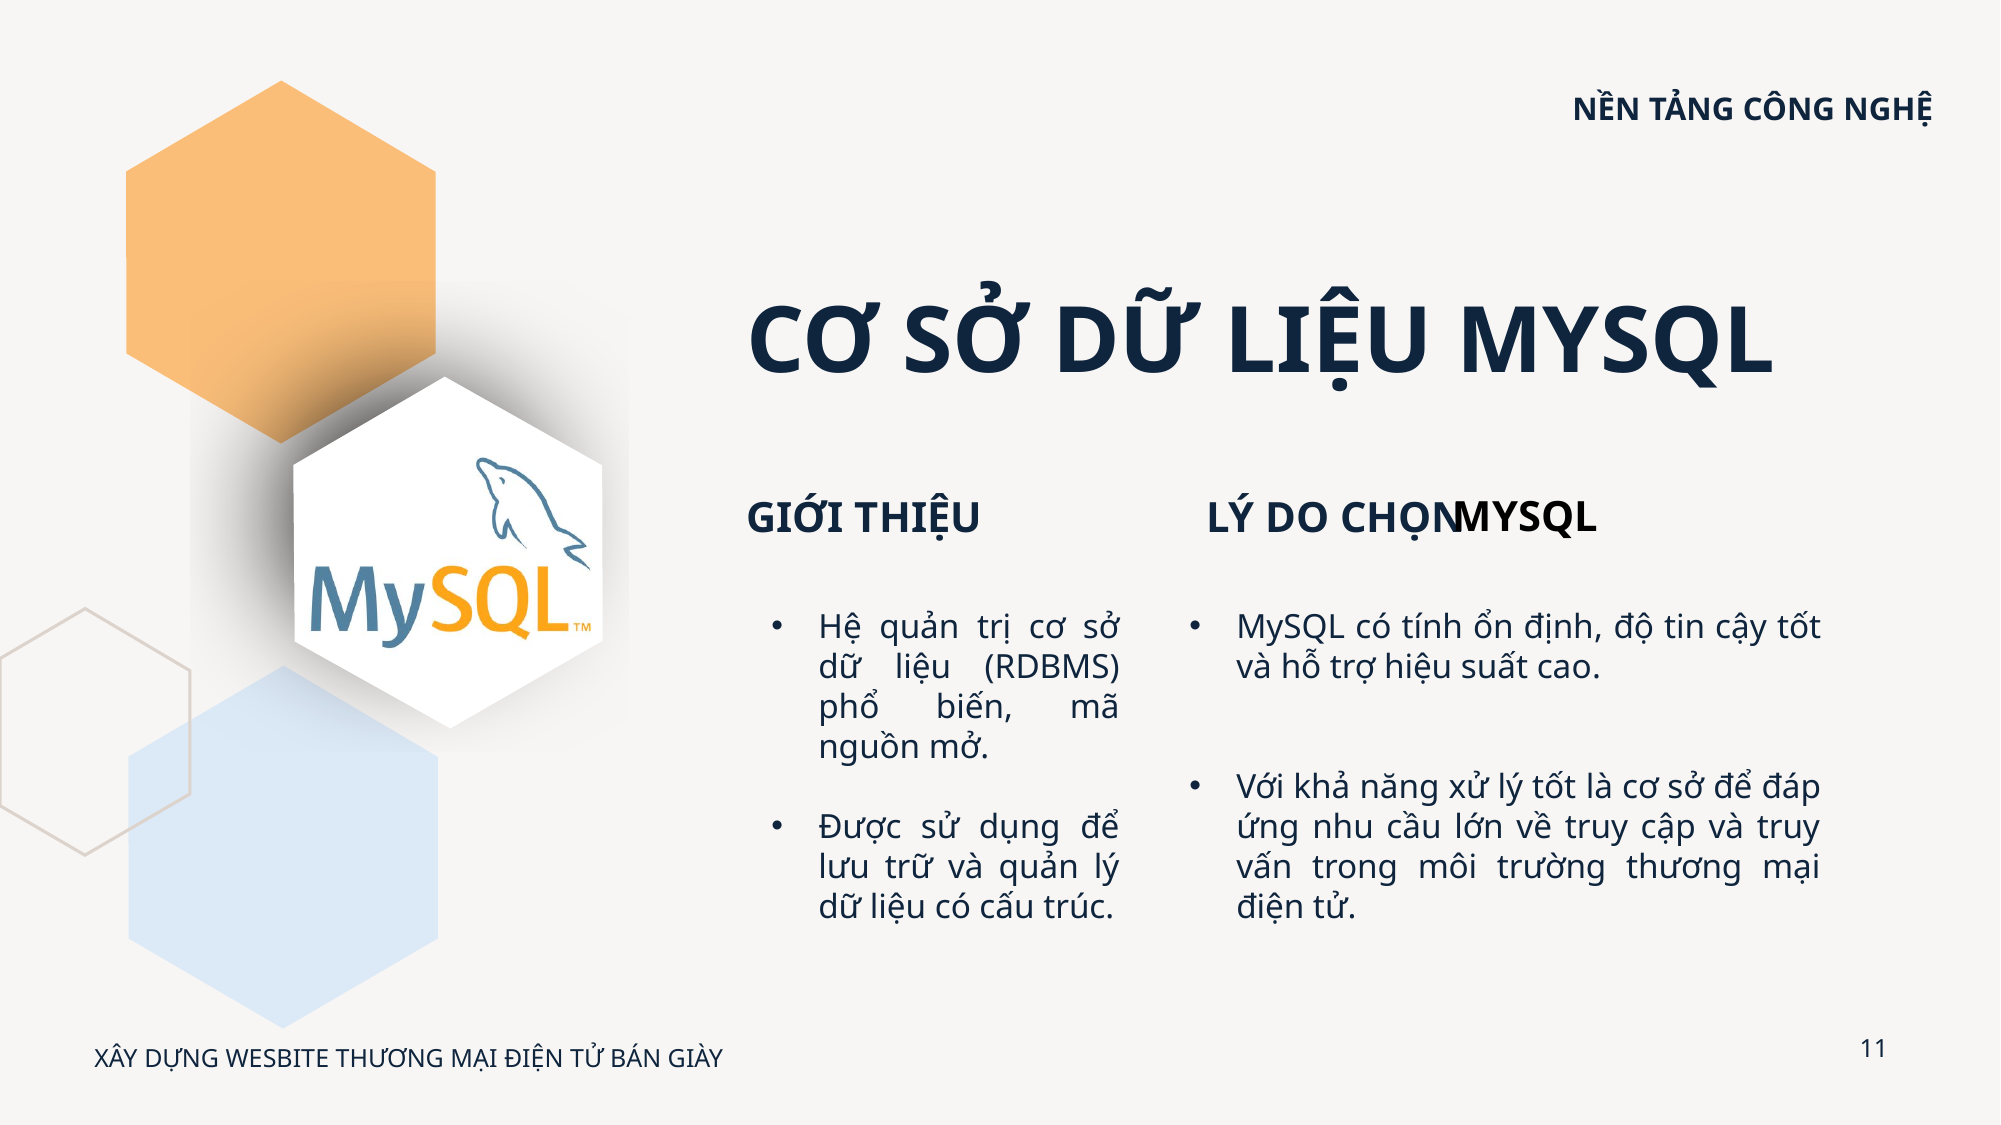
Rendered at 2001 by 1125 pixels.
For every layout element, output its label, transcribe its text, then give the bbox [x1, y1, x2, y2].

slide_number 11 [1836, 1020, 1912, 1080]
text_box NỀN TẢNG CÔNG NGHỆ [1557, 16, 2000, 135]
text_box LÝ DO CHỌN [1191, 452, 1694, 549]
text_box XÂY DỰNG WESBITE THƯƠNG MẠI ĐIỆN TỬ BÁN GIÀY [79, 1019, 755, 1080]
list GIỚI THIỆU [731, 451, 1167, 549]
text_box MYSQL [1438, 482, 1613, 548]
text_box [1219, 572, 1895, 975]
text_box Hệ quản trị cơ sở dữ liệu (RDBMS) phổ biến, mã nguồn mở. Được sử dụng để lưu trữ và quản lý dữ liệu có cấu trúc. [756, 597, 1135, 925]
title CƠ SỞ DỮ LIỆU MYSQL [731, 182, 1814, 401]
list MySQL có tính ổn định, độ tin cậy tốt và hỗ trợ hiệu suất cao. Với khả năng xử lý tốt là cơ sở để đáp ứng nhu cầu lớn về truy cập và truy vấn trong môi trường thương mại điện tử. [1174, 597, 1219, 967]
picture [293, 376, 603, 729]
